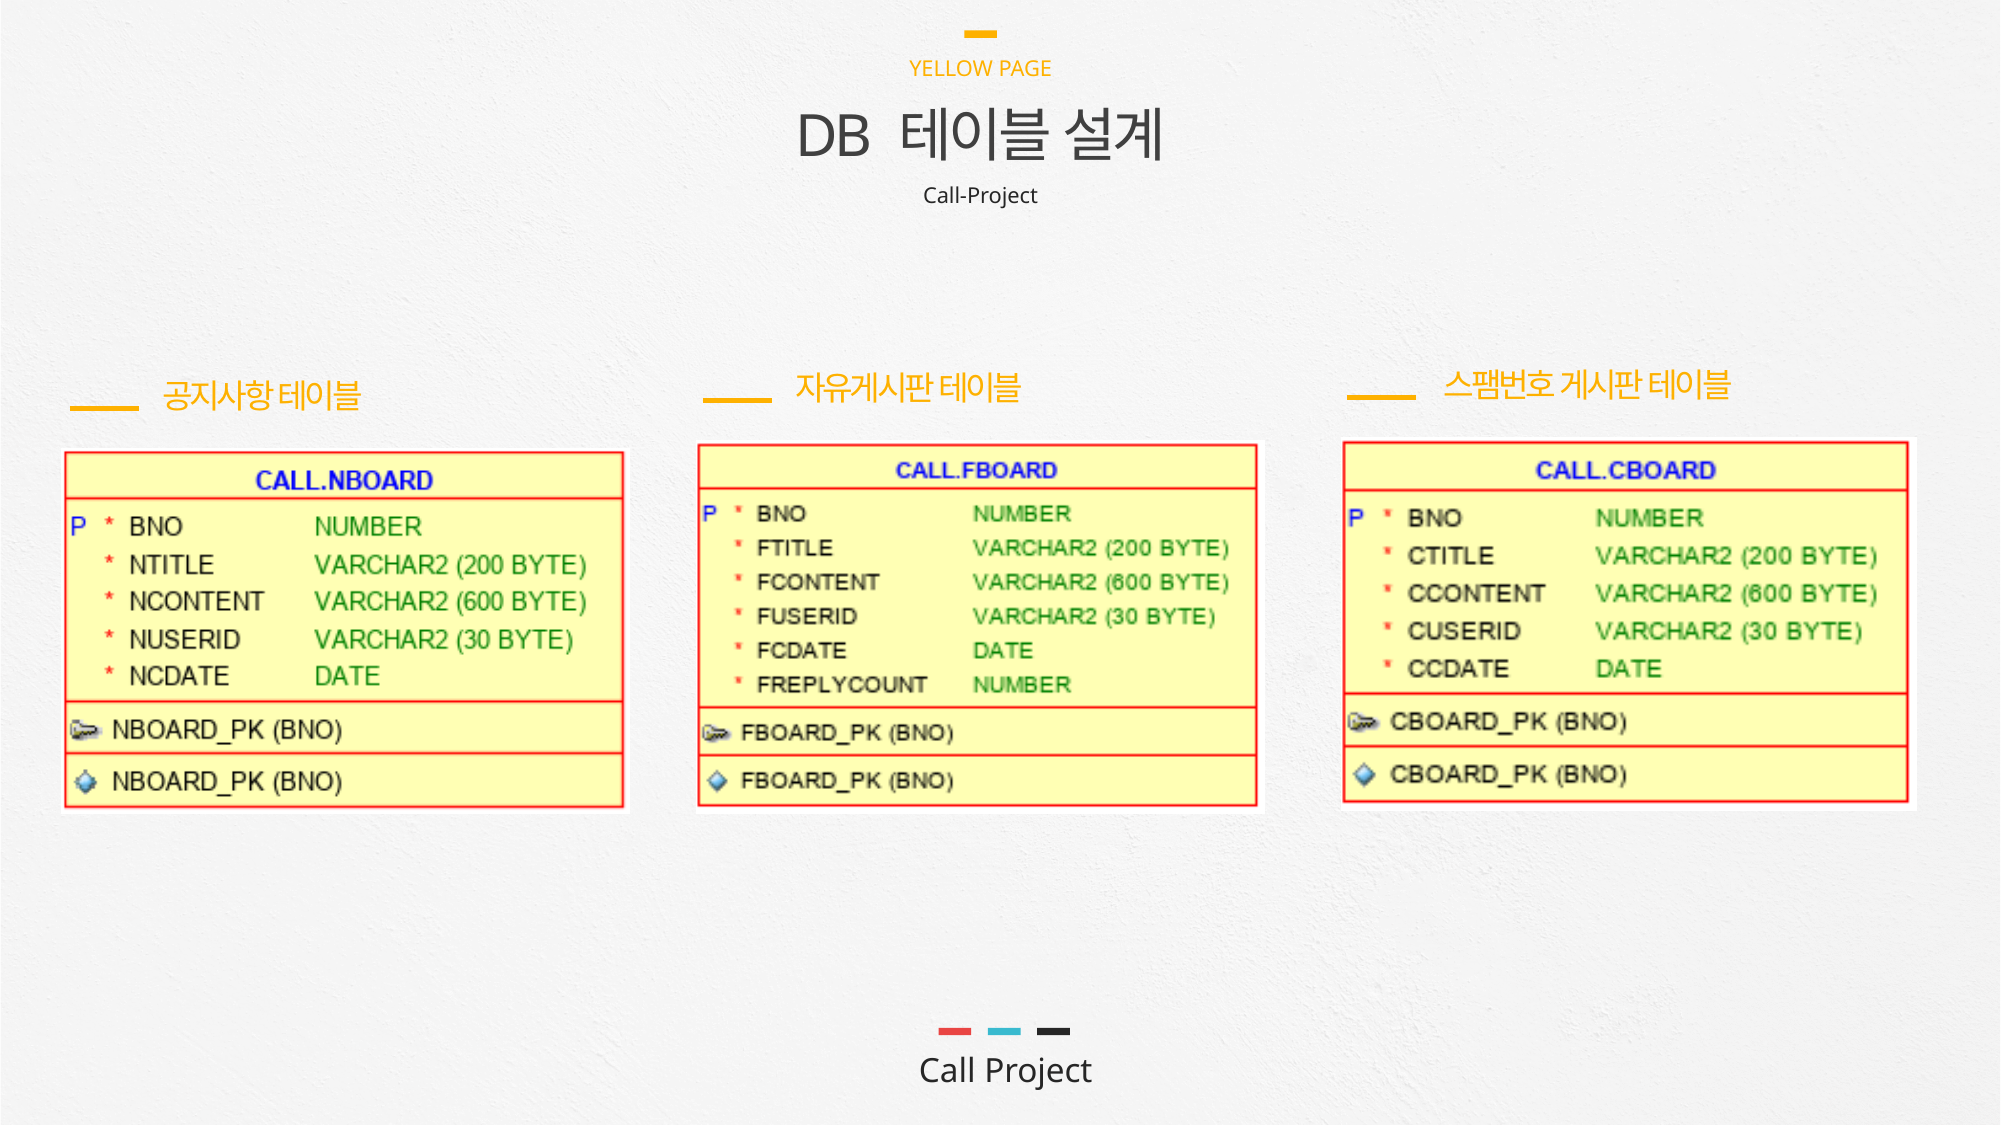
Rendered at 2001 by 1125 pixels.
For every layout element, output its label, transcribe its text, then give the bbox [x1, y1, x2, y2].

text_box 자유게시판 테이블 [780, 359, 1039, 415]
text_box Call-Project [908, 174, 1054, 215]
text_box 스팸번호 게시판 테이블 [1429, 356, 1748, 412]
picture [696, 440, 1265, 814]
text_box DB 테이블 설계 [780, 90, 1182, 176]
text_box YELLOW PAGE [894, 47, 1067, 89]
picture [61, 448, 631, 814]
text_box [1036, 1027, 1071, 1036]
text_box [938, 1027, 972, 1036]
text_box [963, 29, 998, 39]
text_box [987, 1027, 1022, 1036]
text_box Call Project [904, 1042, 1108, 1097]
picture [1341, 437, 1917, 811]
text_box 공지사항 테이블 [147, 367, 385, 423]
